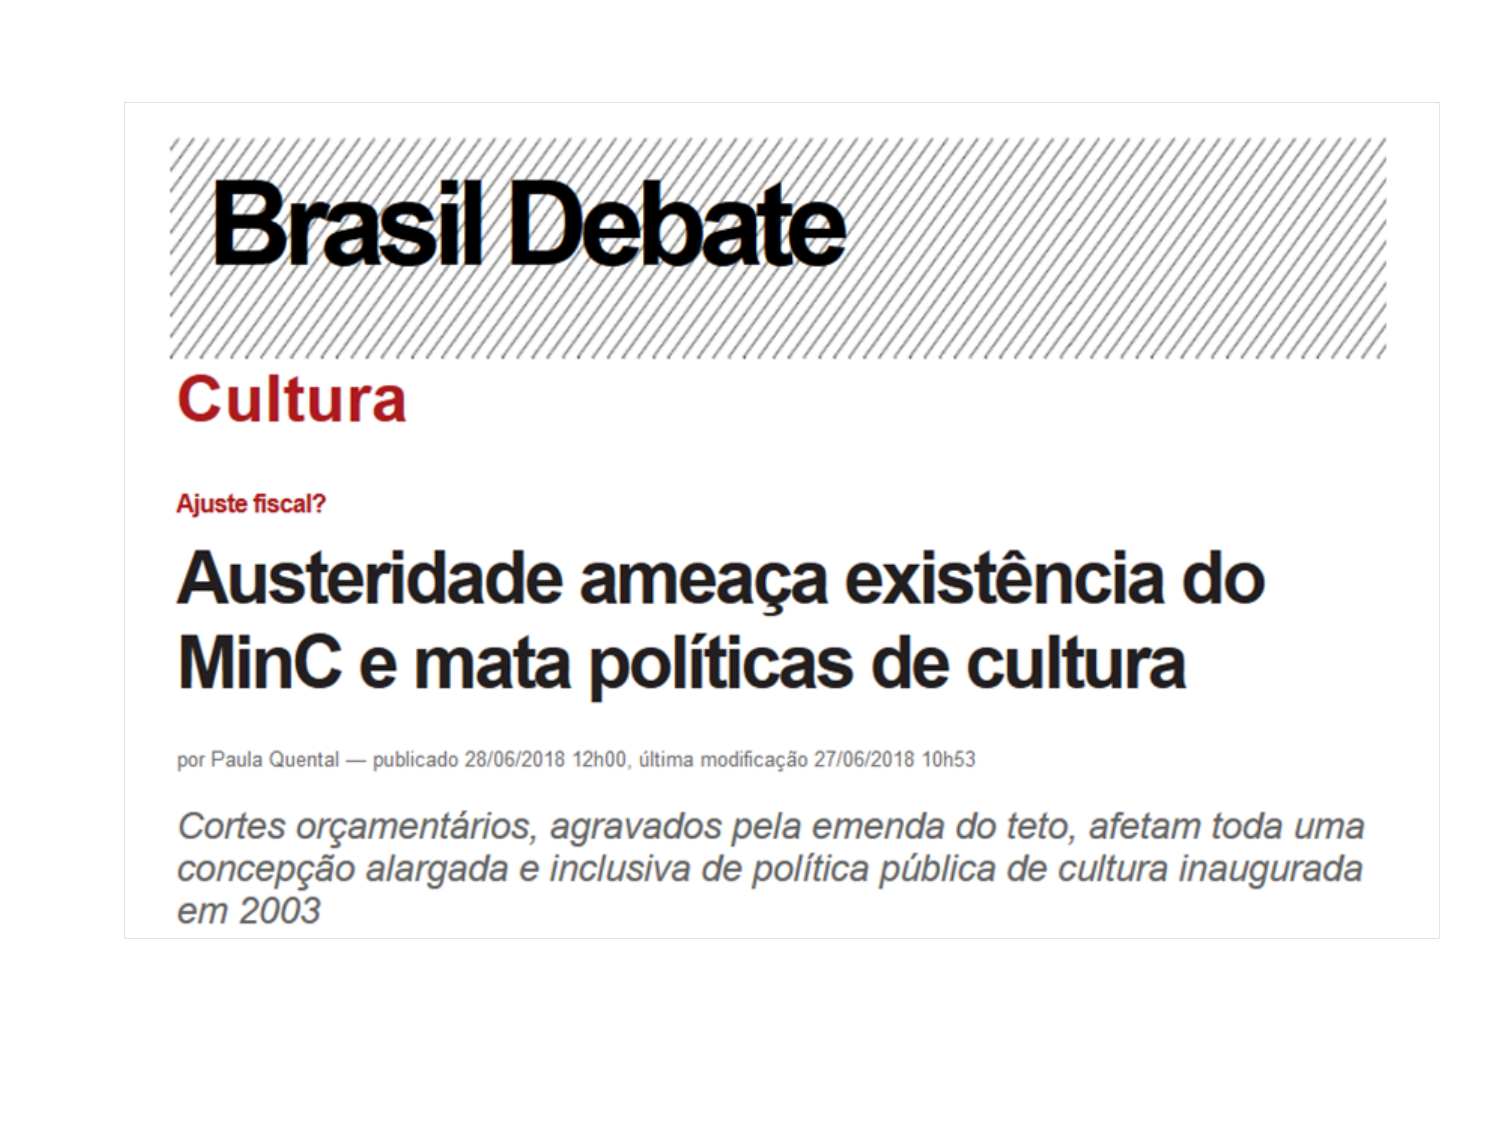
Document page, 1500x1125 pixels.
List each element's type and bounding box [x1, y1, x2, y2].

picture [123, 101, 1442, 940]
